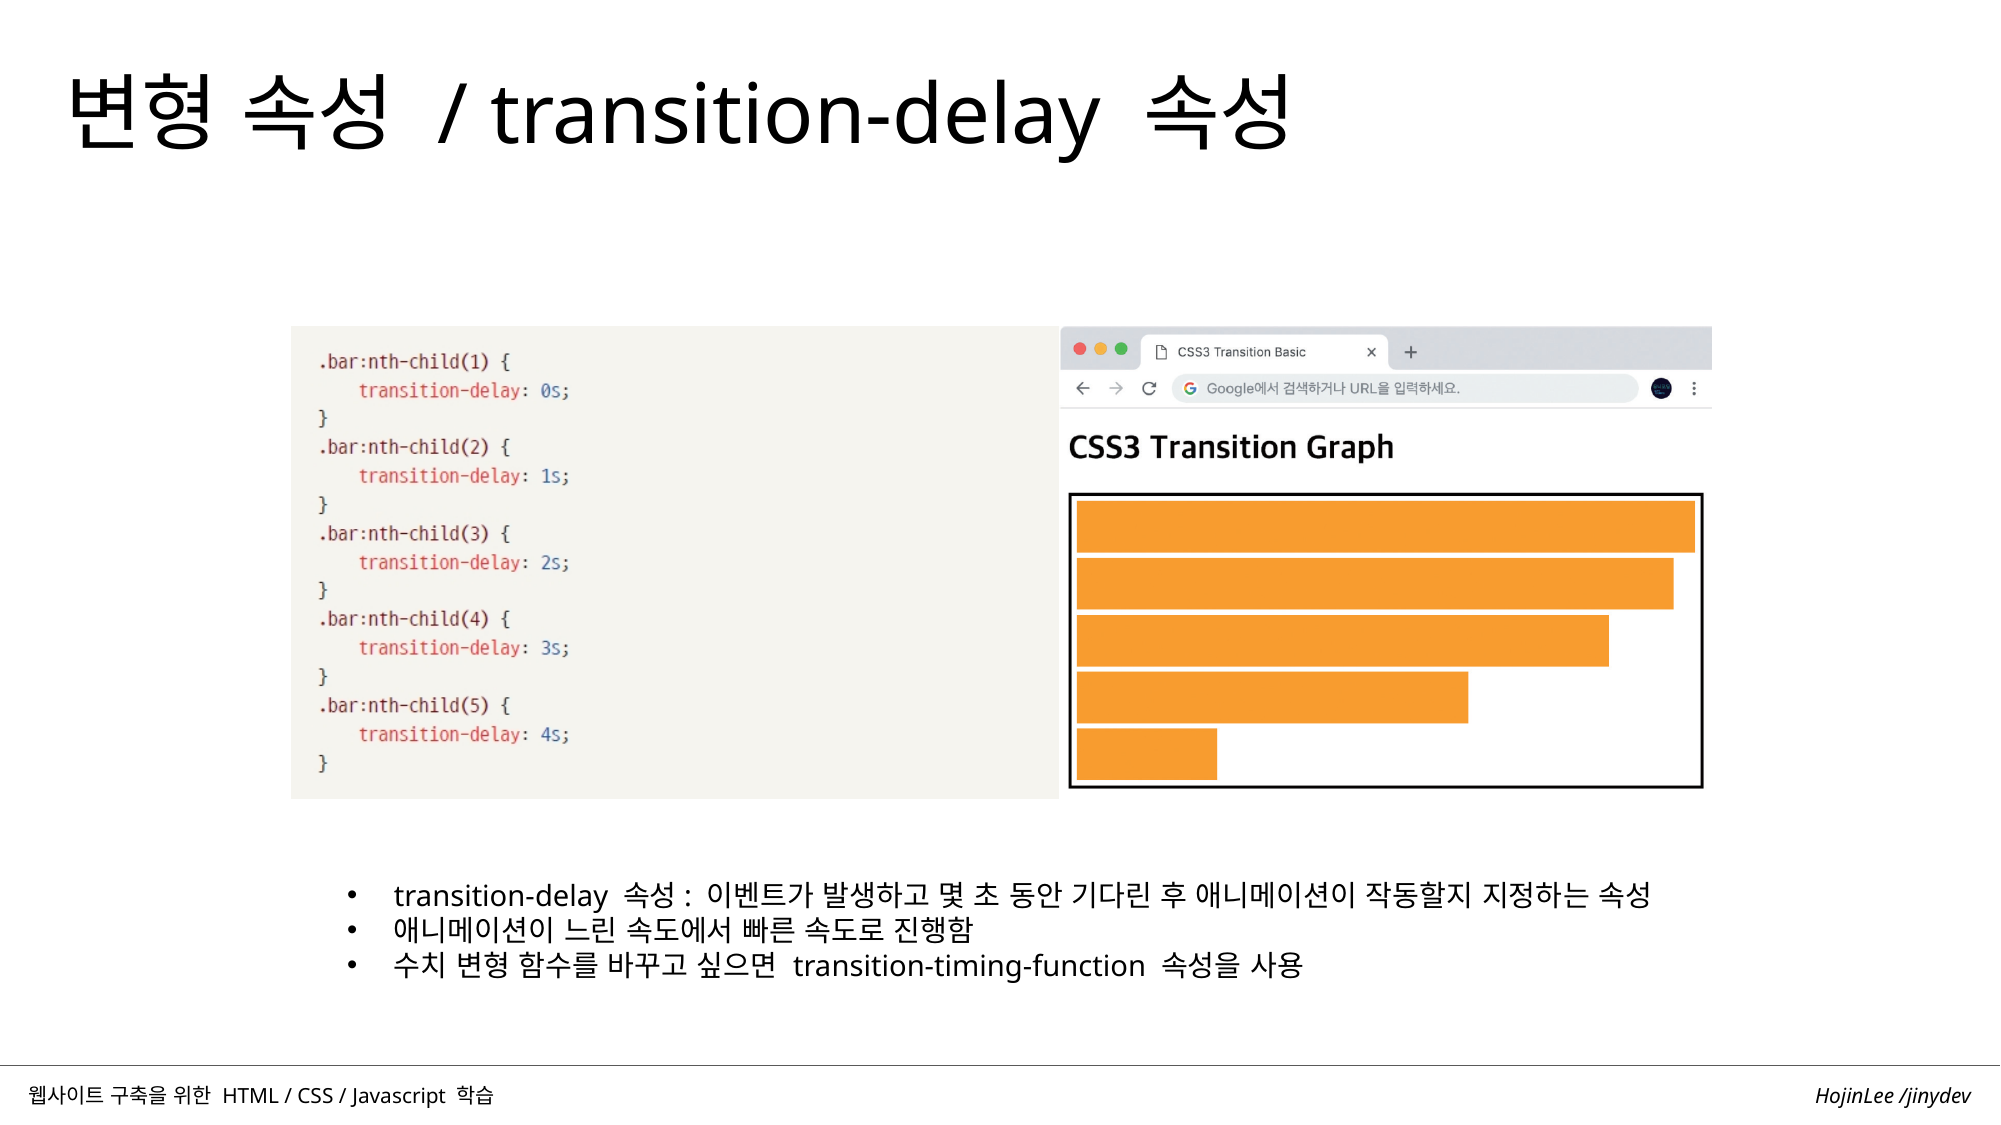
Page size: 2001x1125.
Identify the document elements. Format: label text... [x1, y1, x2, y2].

picture [291, 326, 1712, 799]
text_box transition-delay 속성: 이벤트가 발생하고 몇 초 동안 기다린 후 애니메이션이 작동할지 지정하는 속성 애니메이션이 느린 속도에서 빠른 속도로 진행함 수치 변형 함수를 바꾸고 싶으면 transition-timing-function 속성을 사용 [332, 869, 1668, 990]
text_box 웹사이트 구축을 위한 HTML / CSS / Javascript 학습 [14, 1074, 647, 1115]
text_box 변형 속성 / transition-delay 속성 [50, 52, 1686, 168]
text_box HojinLee /jinydev [1522, 1074, 1986, 1115]
